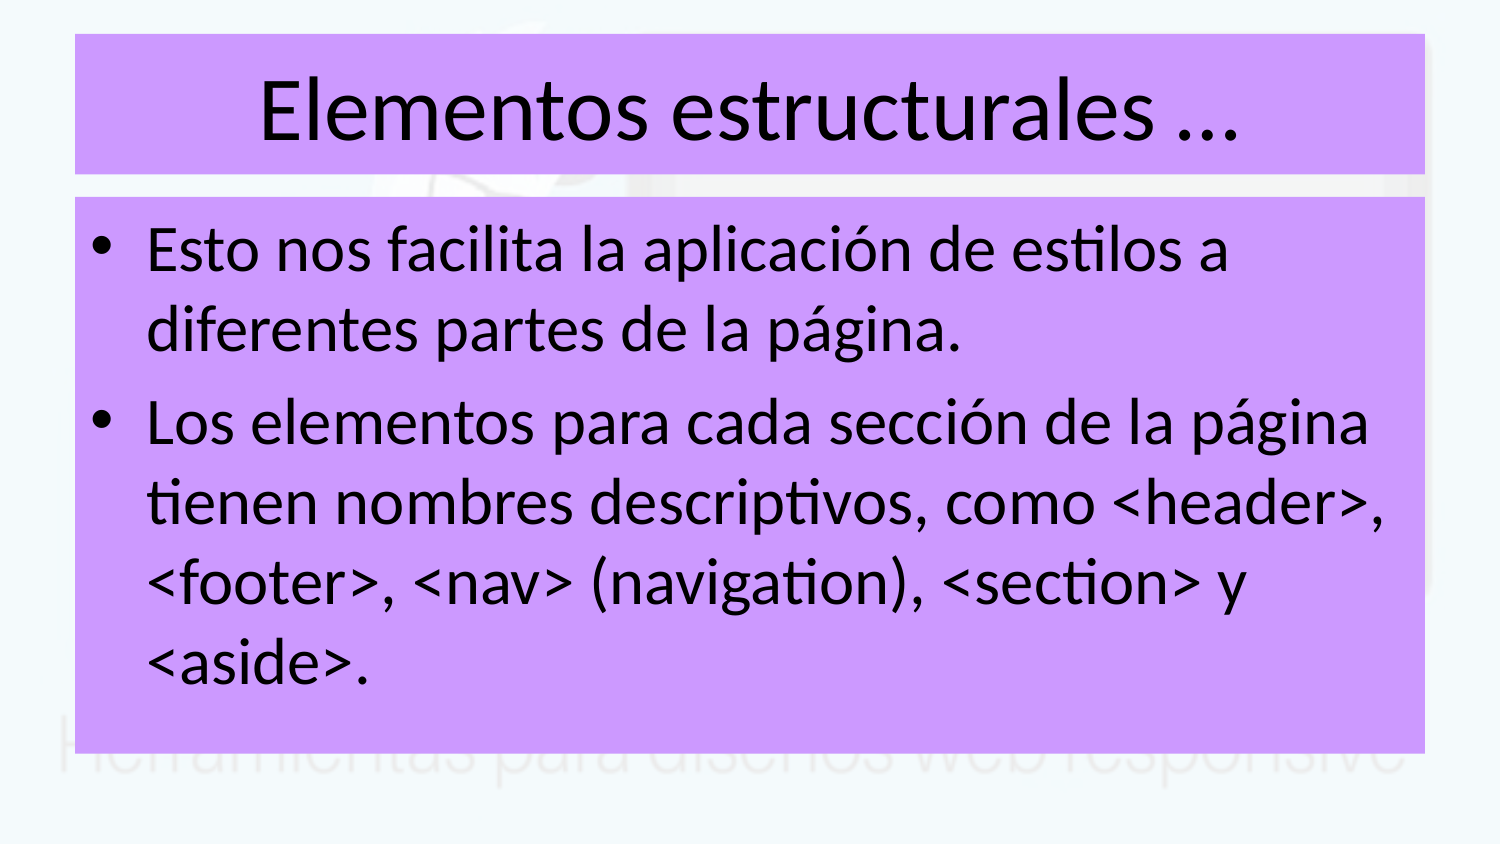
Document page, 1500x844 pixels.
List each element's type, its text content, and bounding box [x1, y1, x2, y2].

list Esto nos facilita la aplicación de estilos a diferentes partes de la página. Los elementos para cada sección de la página tienen nombres descriptivos, como <header>, <footer>, <nav> (navigation), <section> y <aside>. [75, 196, 1425, 754]
title Elementos estructurales … [75, 33, 1425, 175]
